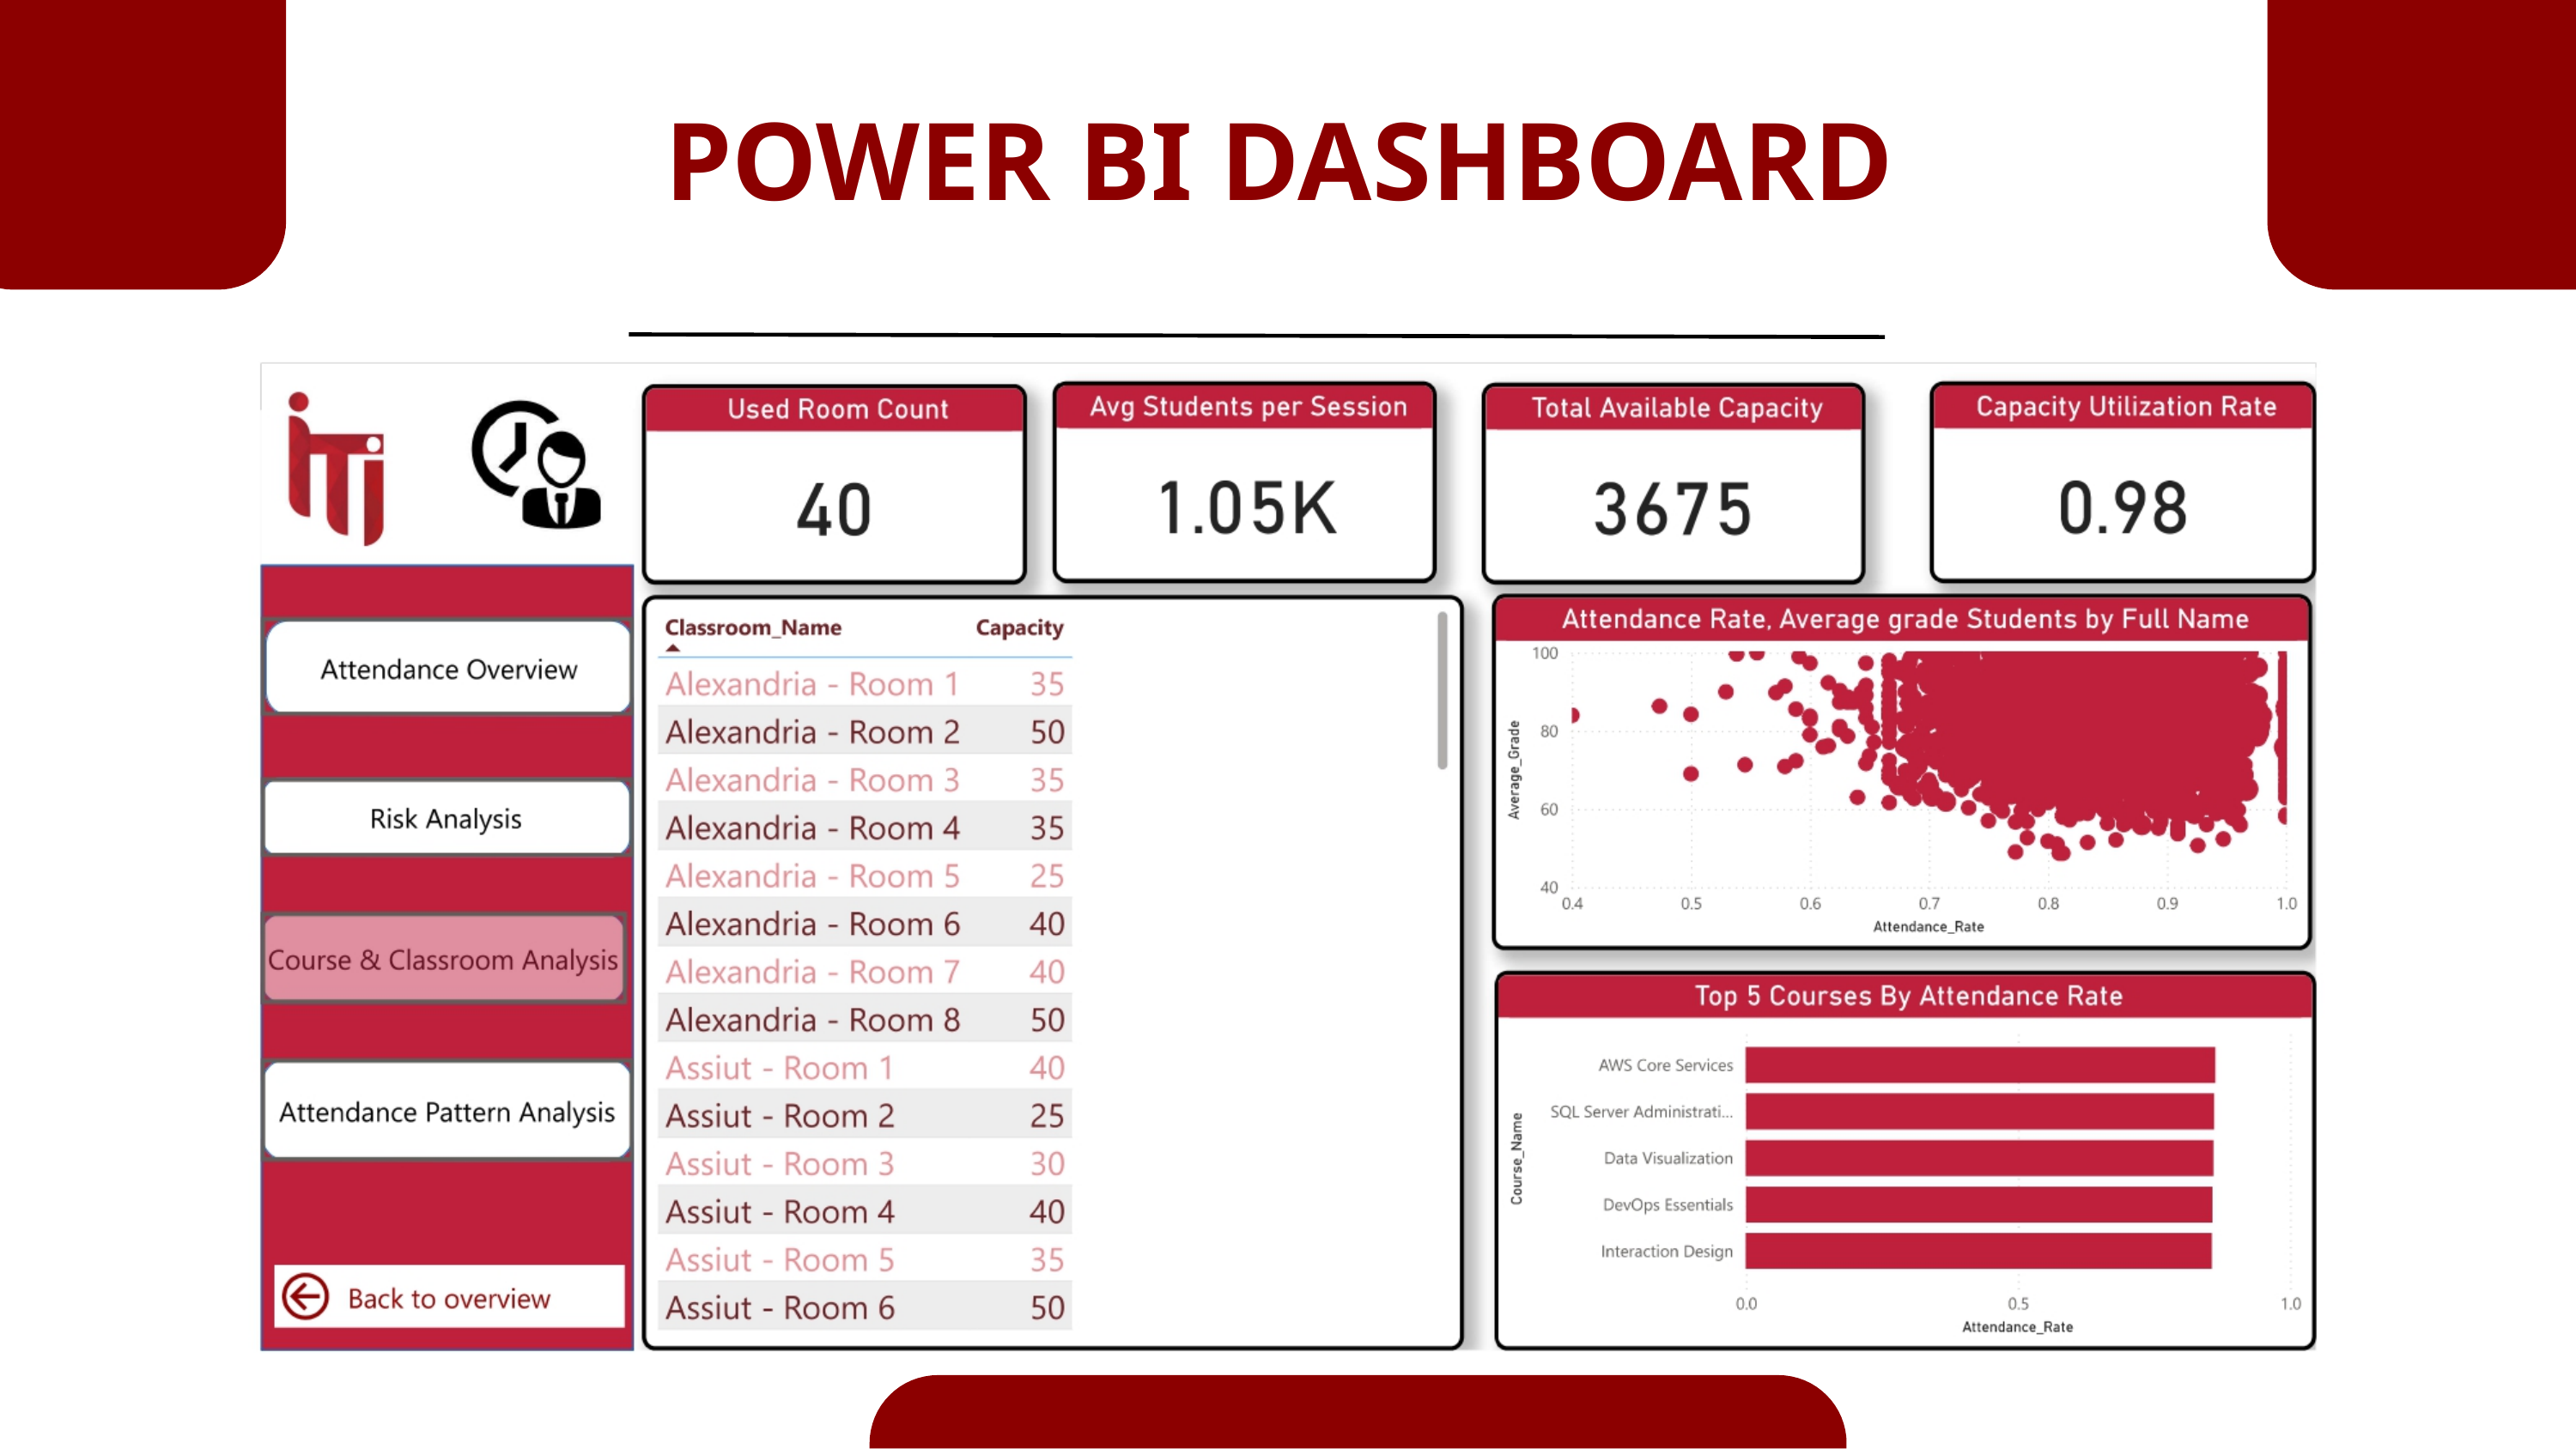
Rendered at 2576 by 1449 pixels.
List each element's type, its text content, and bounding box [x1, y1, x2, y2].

text_box [2267, 0, 2576, 290]
picture [228, 358, 2348, 1355]
title POWER BI DASHBOARD [73, 85, 2503, 336]
text_box [869, 1374, 1847, 1449]
text_box [0, 0, 287, 290]
